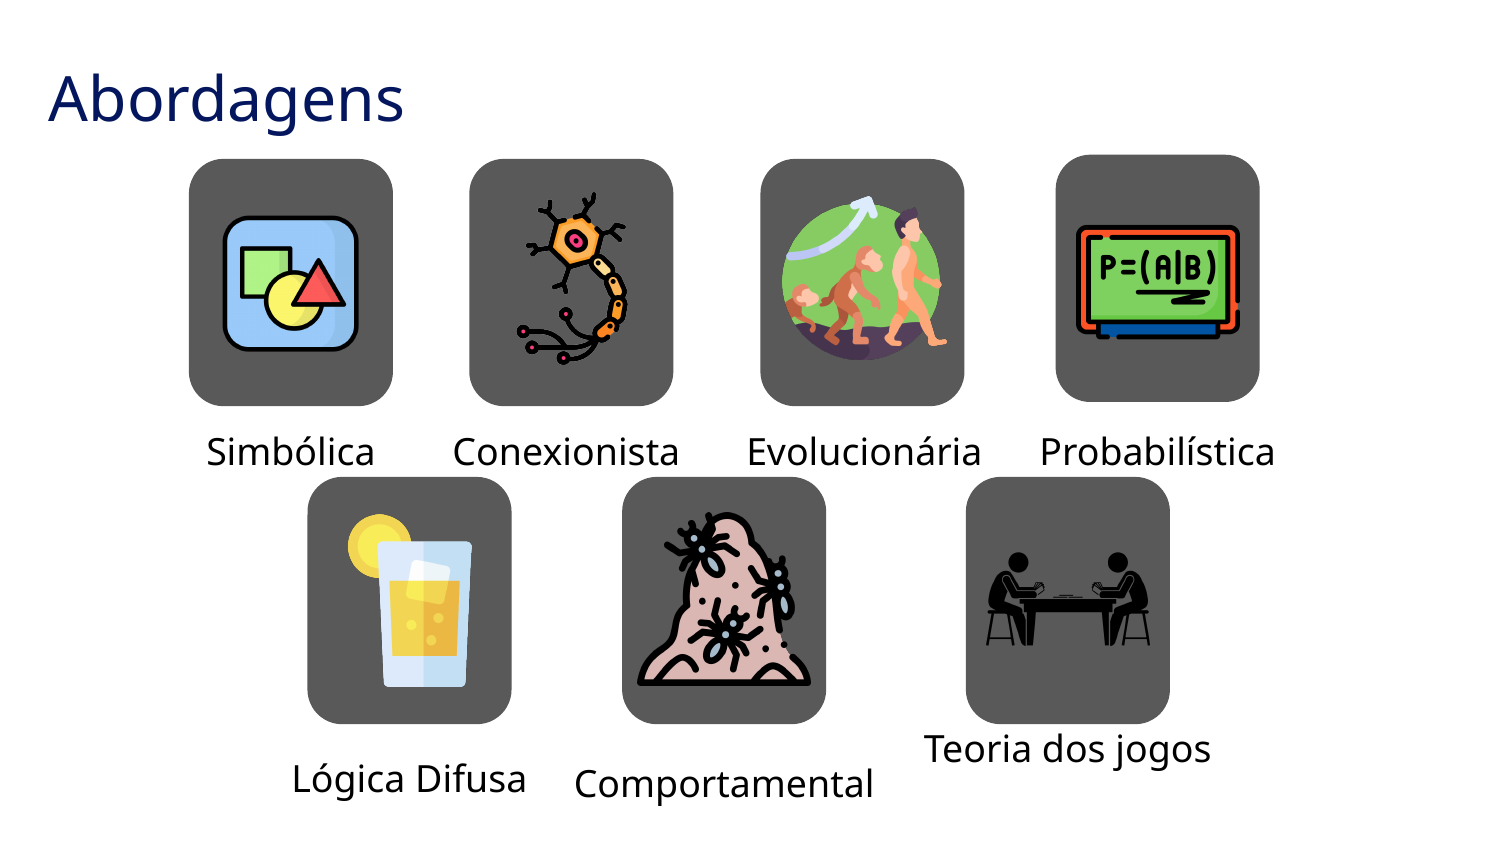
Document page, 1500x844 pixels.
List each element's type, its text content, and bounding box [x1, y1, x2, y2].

text_box Probabilística [1023, 412, 1332, 488]
picture [986, 517, 1150, 681]
picture [1075, 200, 1240, 365]
text_box [966, 477, 1170, 724]
text_box Comportamental [518, 745, 930, 821]
text_box [761, 159, 964, 406]
text_box Lógica Difusa [203, 740, 616, 816]
picture [782, 196, 947, 361]
text_box Teoria dos jogos [901, 709, 1235, 785]
text_box [622, 477, 826, 724]
picture [484, 191, 658, 365]
picture [323, 514, 496, 688]
picture [215, 208, 367, 360]
text_box [189, 159, 393, 406]
text_box Simbólica [175, 412, 407, 488]
text_box [308, 477, 511, 724]
text_box [1056, 155, 1259, 402]
text_box Evolucionária [706, 412, 1023, 488]
text_box Conexionista [434, 412, 706, 488]
picture [637, 512, 811, 686]
text_box [470, 159, 673, 406]
title Abordagens [33, 44, 768, 156]
